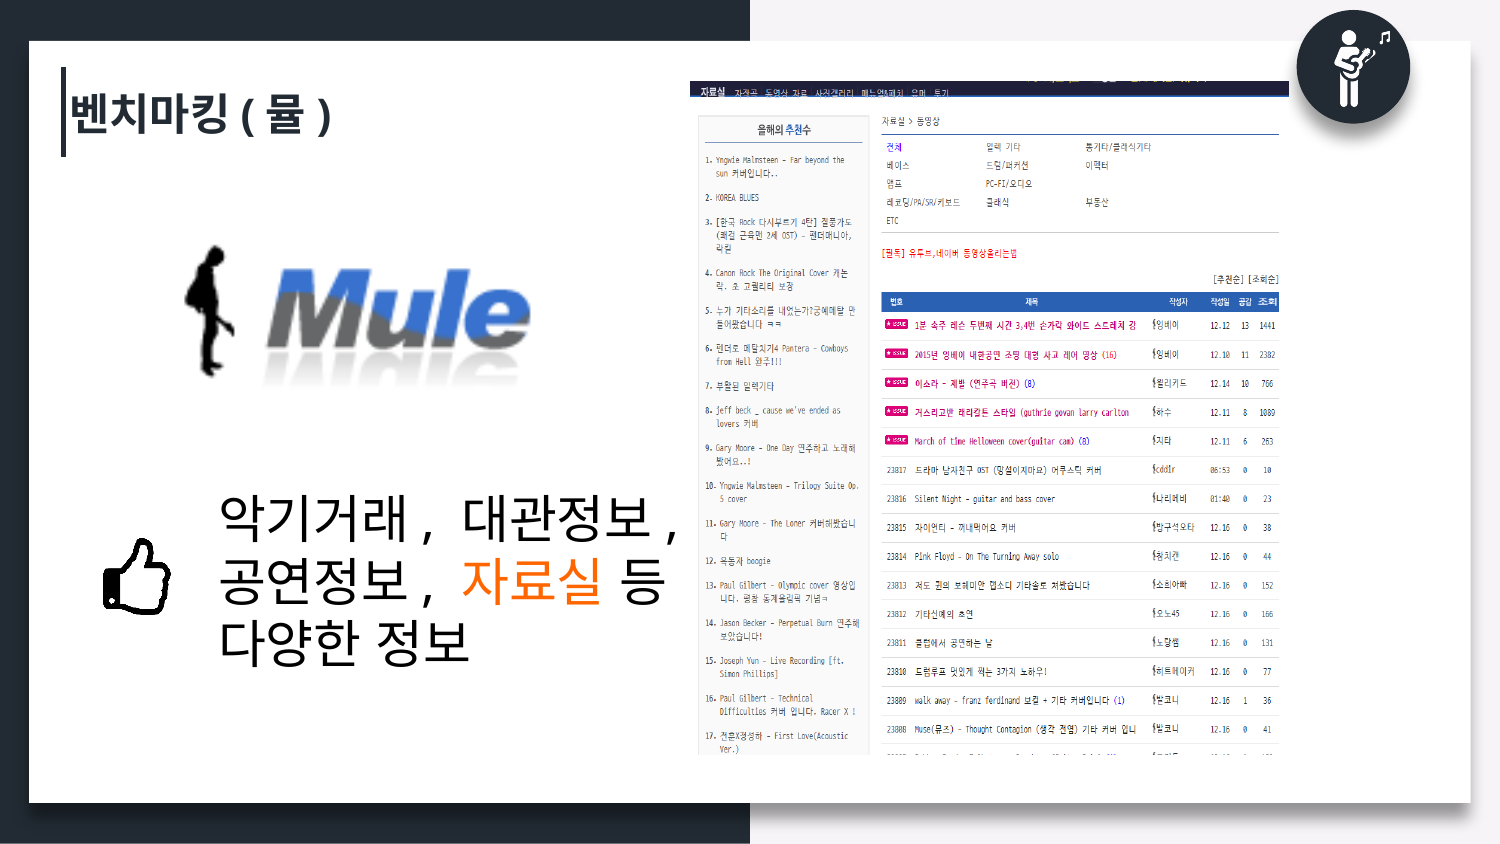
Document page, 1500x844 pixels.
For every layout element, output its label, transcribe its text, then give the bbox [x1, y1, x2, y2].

picture [100, 538, 173, 615]
text_box 악기거래, 대관정보, 공연정보, 자료실 등 다양한 정보 [203, 479, 690, 682]
text_box 벤치마킹(뮬) [54, 79, 347, 147]
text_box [1303, 14, 1410, 123]
picture [170, 228, 549, 410]
picture [690, 81, 1289, 755]
